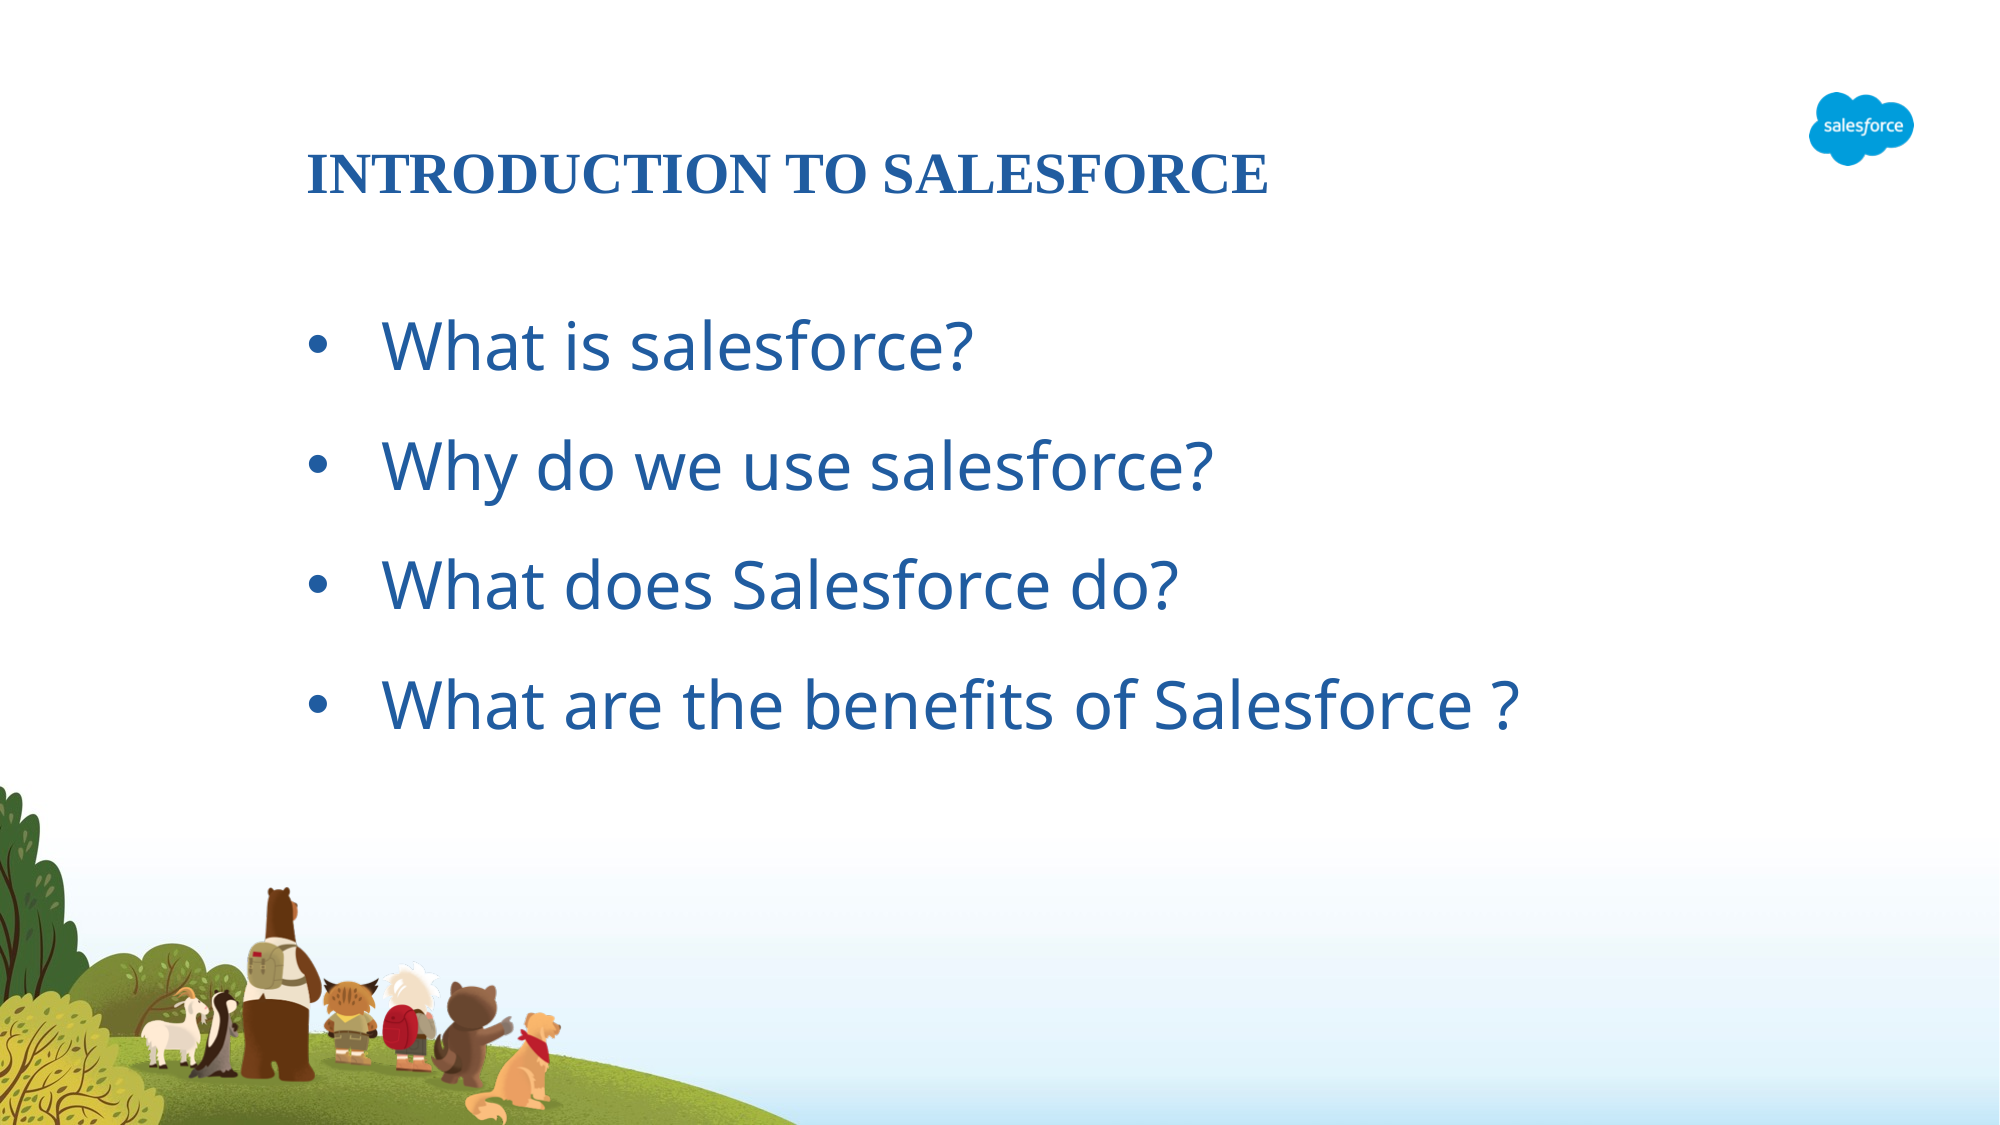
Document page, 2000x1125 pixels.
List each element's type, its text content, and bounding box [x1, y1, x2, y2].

text_box What is salesforce? Why do we use salesforce? What does Salesforce do? What are the benefits of Salesforce ? [291, 256, 1597, 751]
picture [0, 0, 2000, 1125]
text_box INTRODUCTION TO SALESFORCE [291, 127, 1292, 213]
